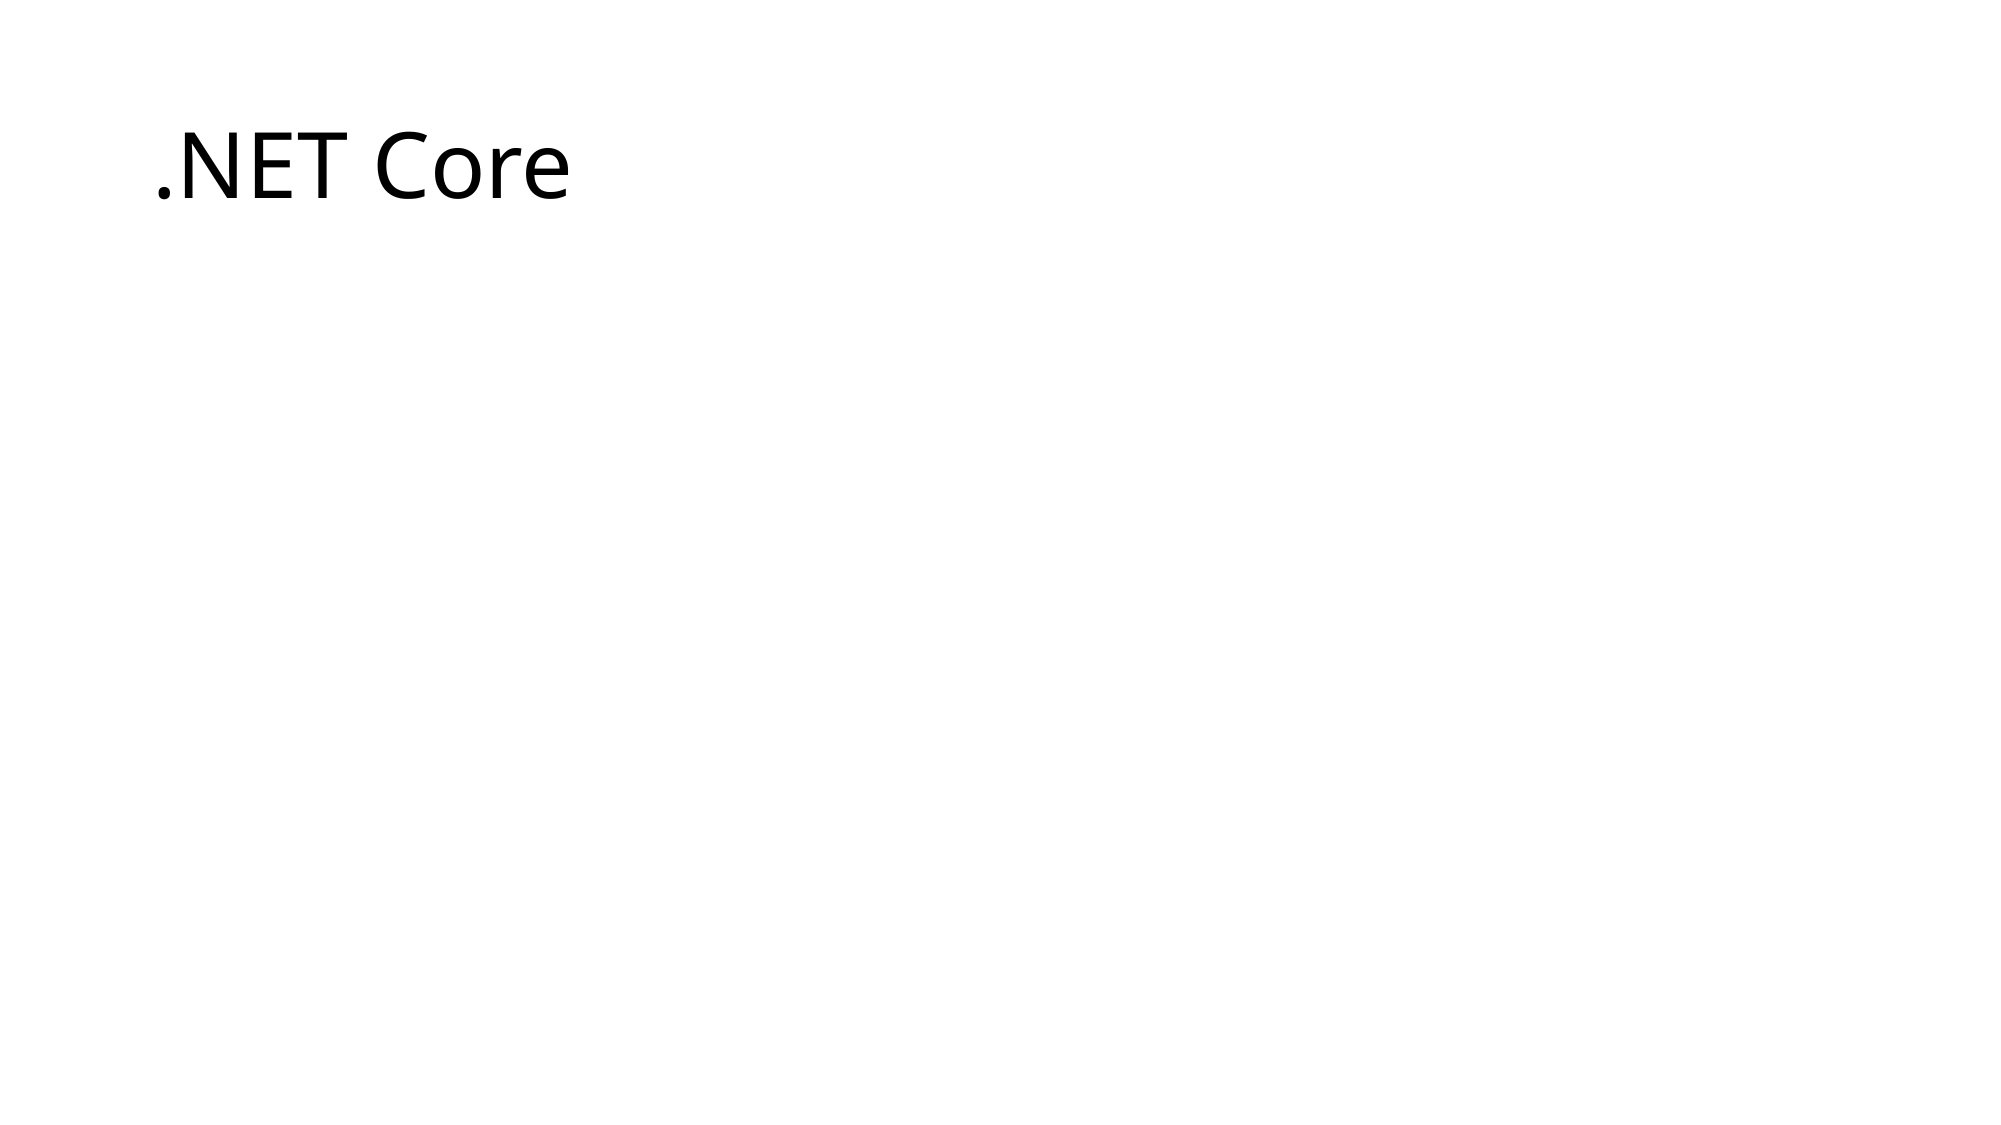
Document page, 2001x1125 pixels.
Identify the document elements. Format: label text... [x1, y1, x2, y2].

title .NET Core [137, 59, 1863, 278]
